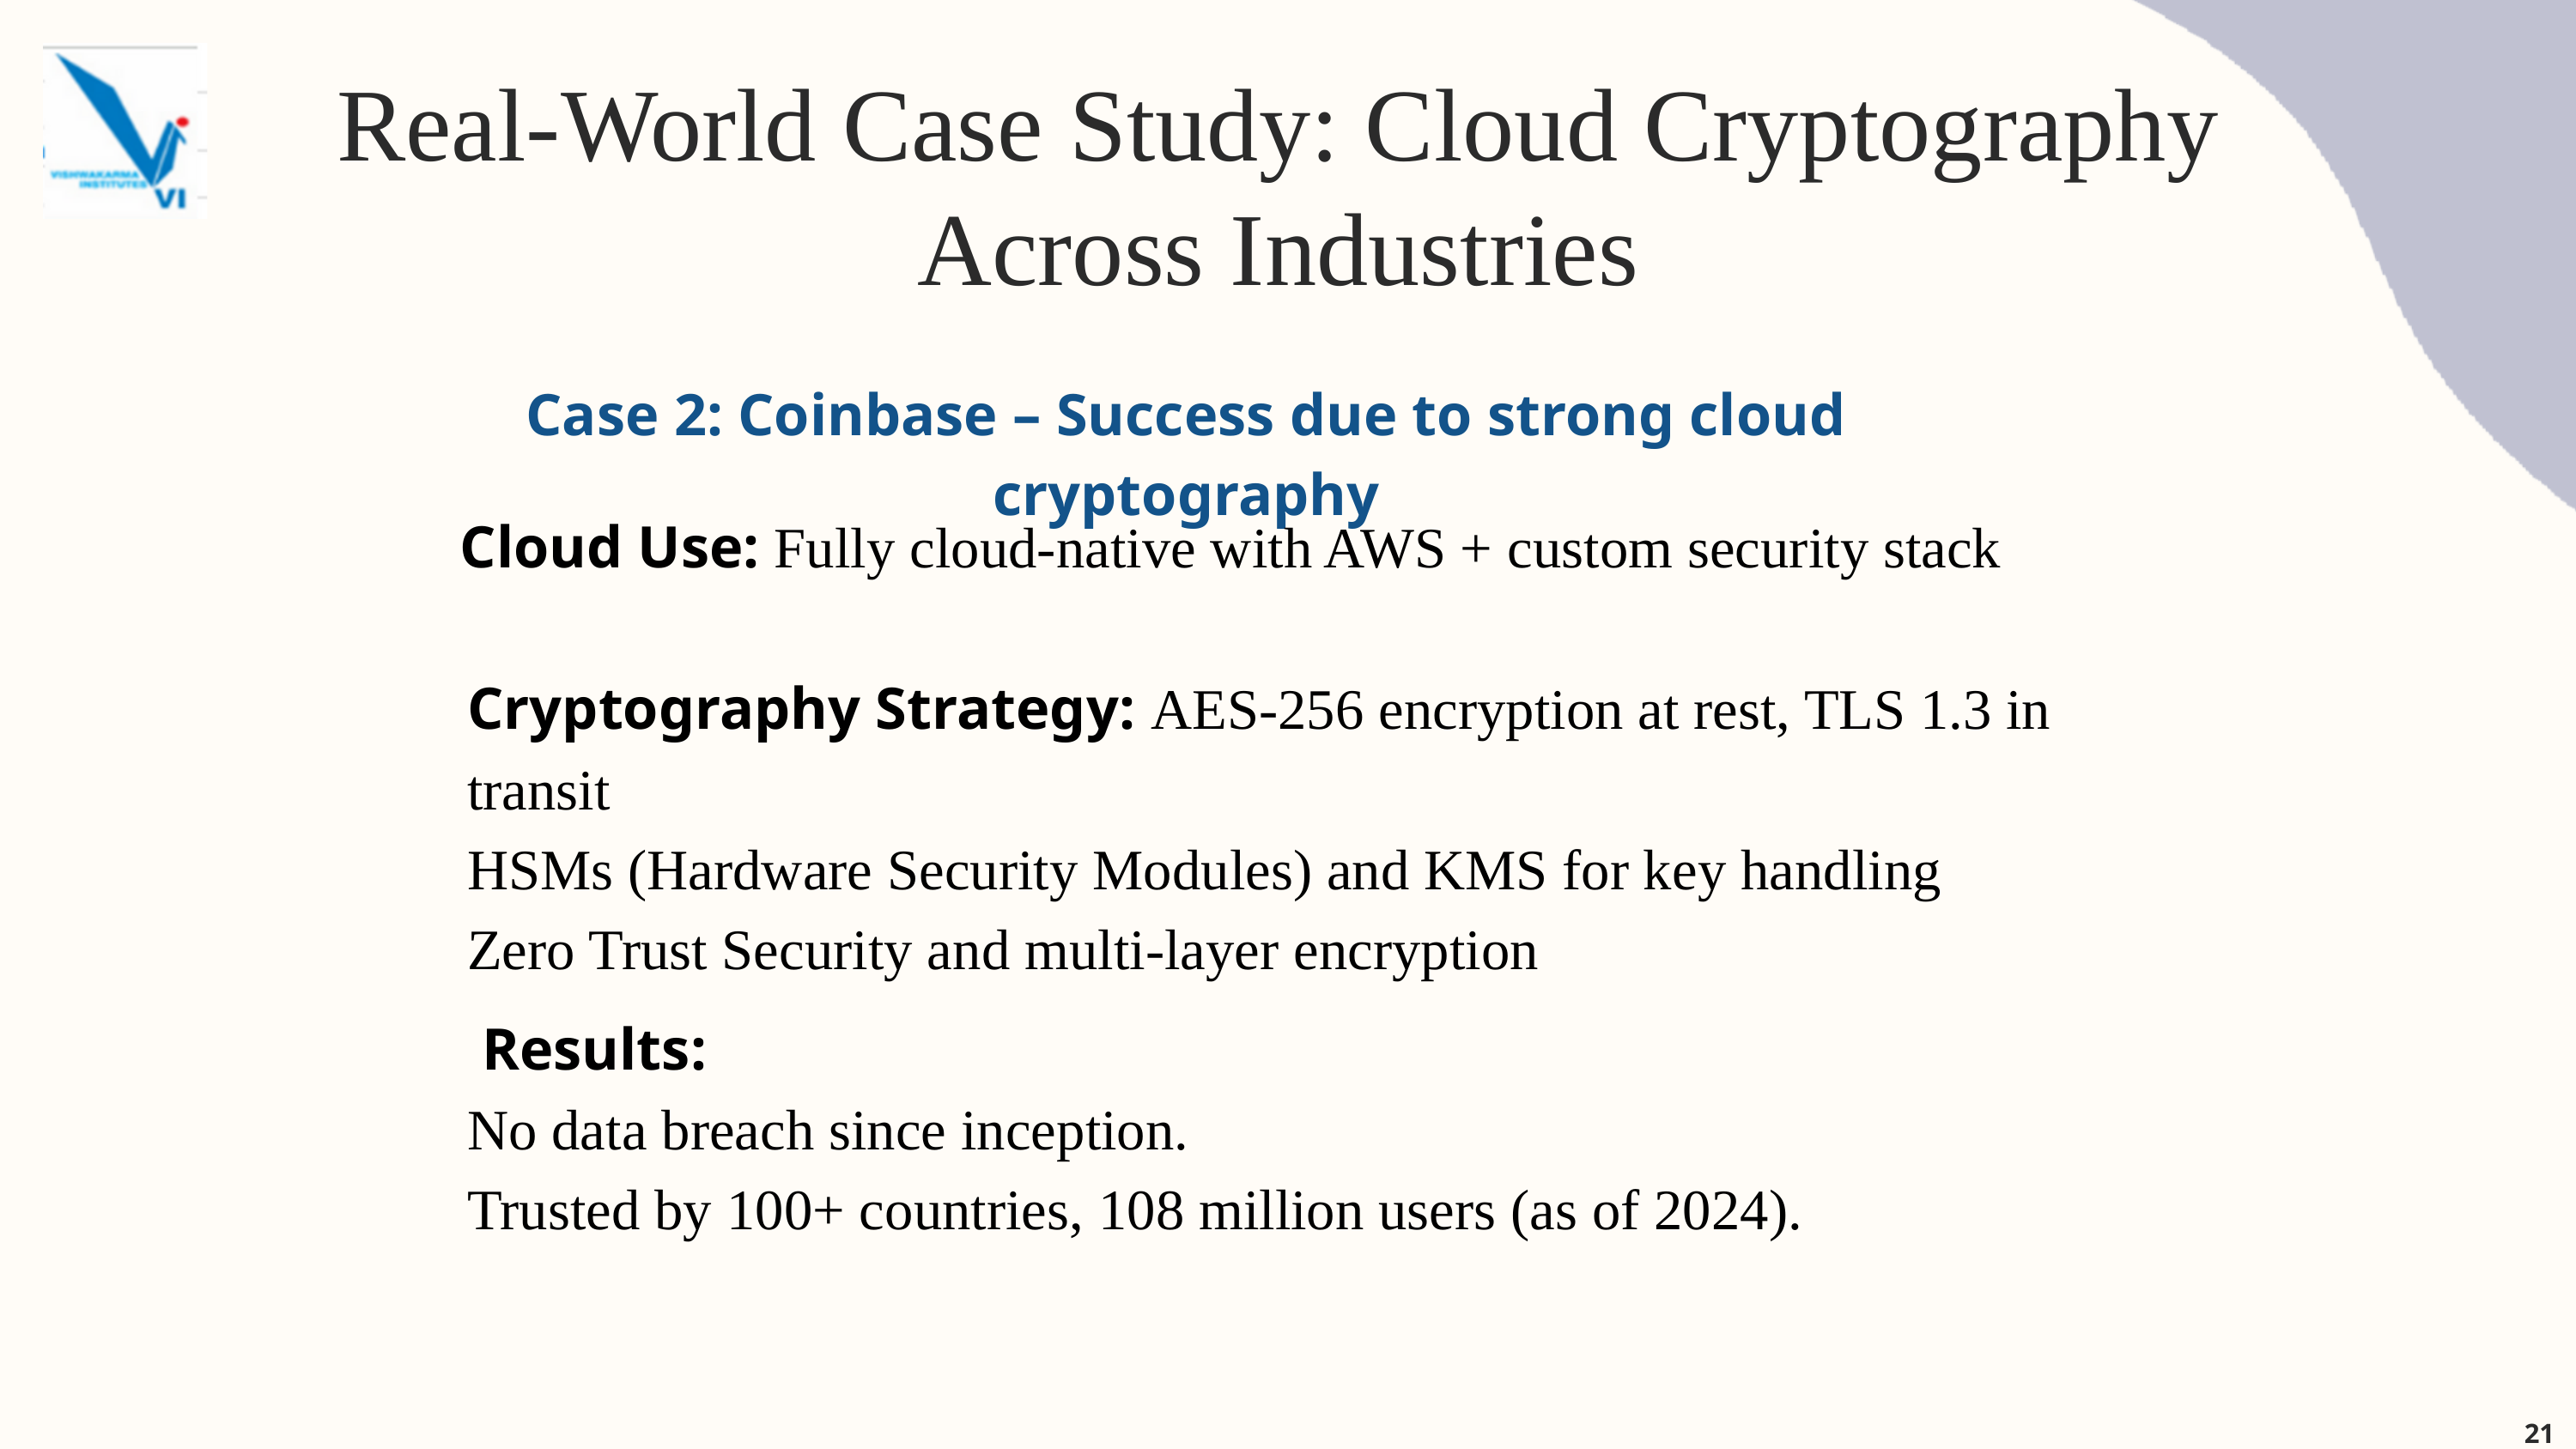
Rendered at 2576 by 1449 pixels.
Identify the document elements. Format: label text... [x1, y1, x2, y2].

text_box [43, 43, 208, 219]
text_box Real-World Case Study: Cloud Cryptography Across Industries [260, 58, 2082, 306]
text_box Cryptography Strategy: AES-256 encryption at rest, TLS 1.3 in transit HSMs (Hardware Security Modules) and KMS for key handling Zero Trust Security and multi-layer encryption [467, 660, 2163, 982]
text_box 21 [2516, 1411, 2564, 1449]
text_box Case 2: Coinbase – Success due to strong cloud cryptography [467, 367, 1905, 499]
text_box Cloud Use: Fully cloud-native with AWS + custom security stack [445, 499, 2029, 579]
text_box Results: No data breach since inception. Trusted by 100+ countries, 108 million users (as of 2024). [467, 1001, 1856, 1242]
picture [2087, 0, 2576, 741]
